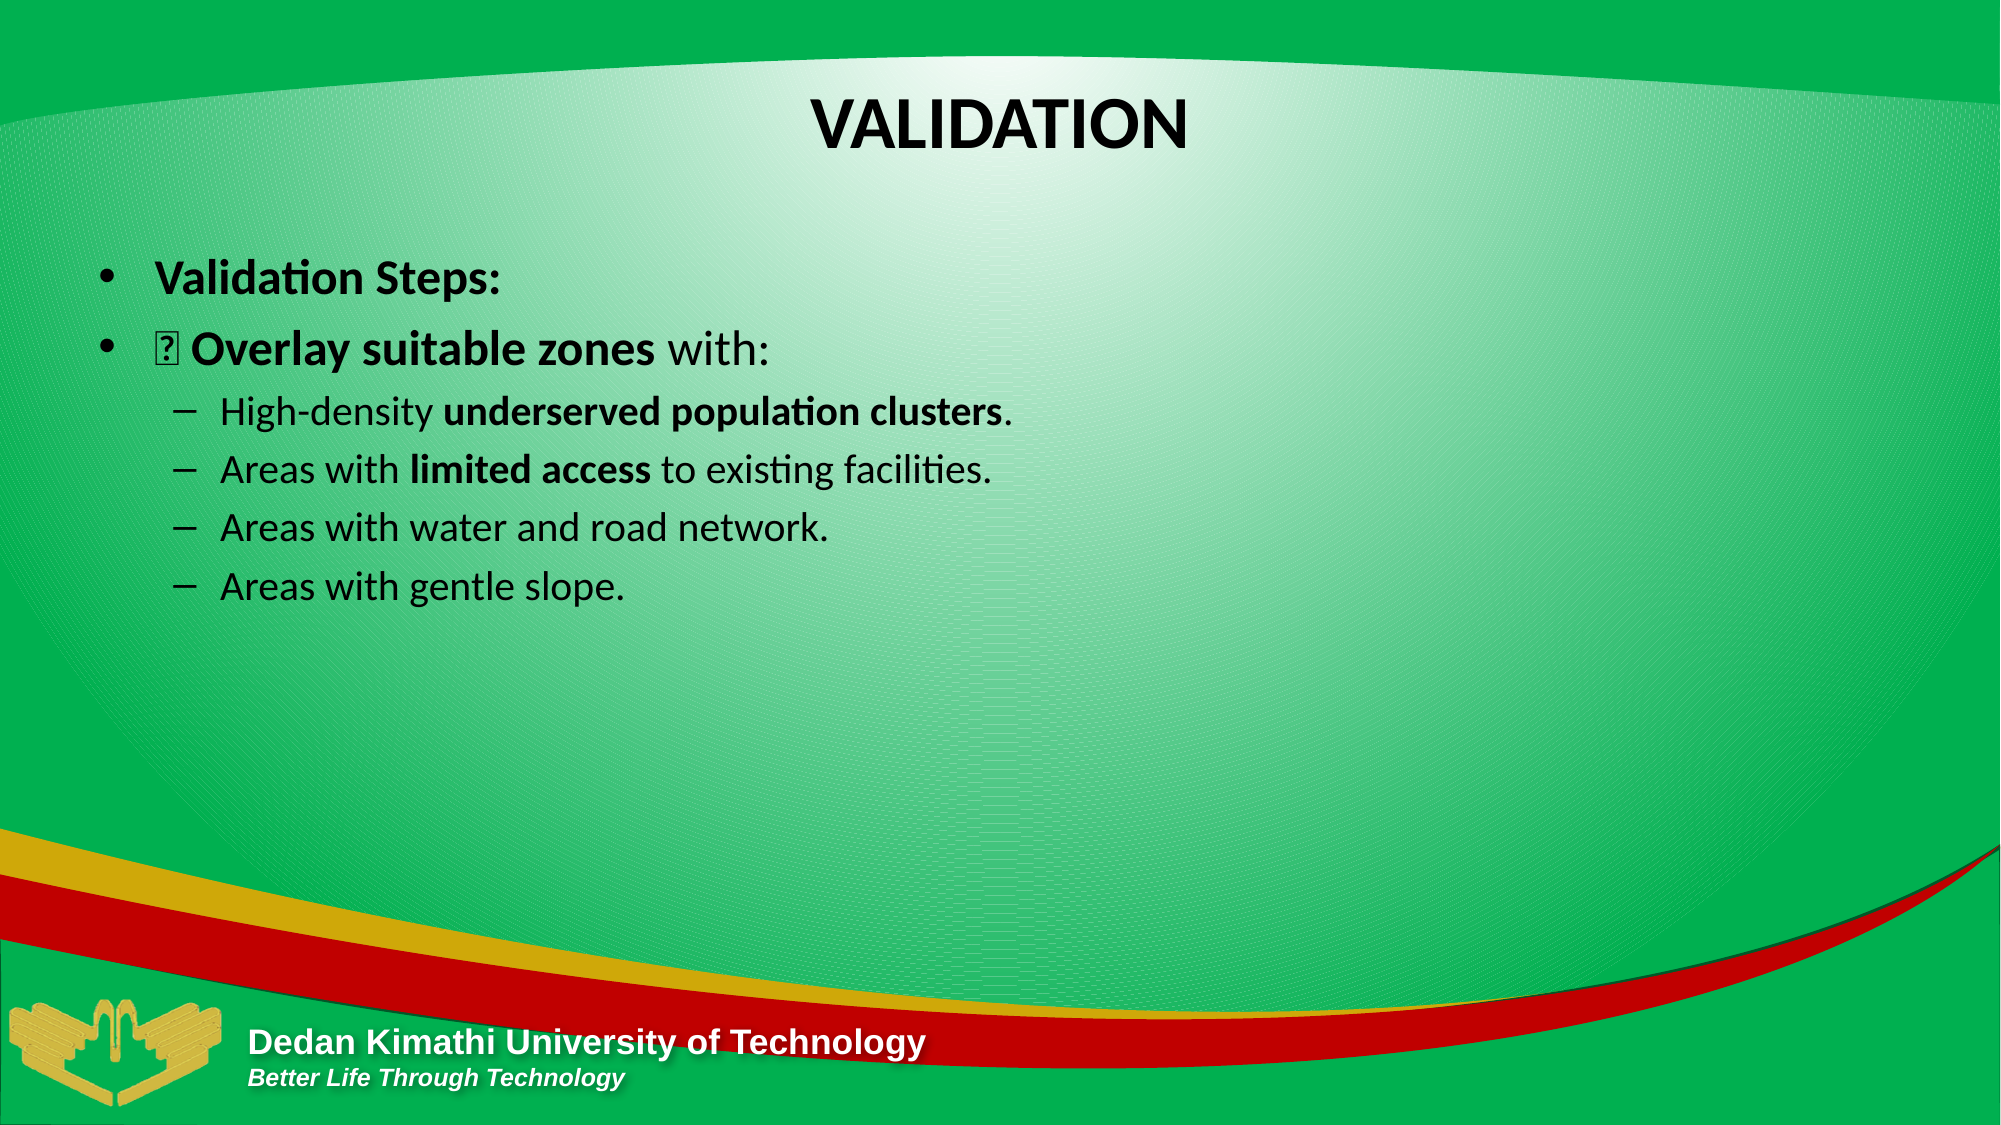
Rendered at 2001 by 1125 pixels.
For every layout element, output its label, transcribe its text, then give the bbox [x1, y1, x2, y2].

picture [0, 987, 364, 1108]
list Validation Steps: ✅ Overlay suitable zones with: High-density underserved population clusters. Areas with limited access to existing facilities. Areas with water and road network. Areas with gentle slope. [83, 237, 1884, 981]
title VALIDATION [99, 24, 1901, 213]
